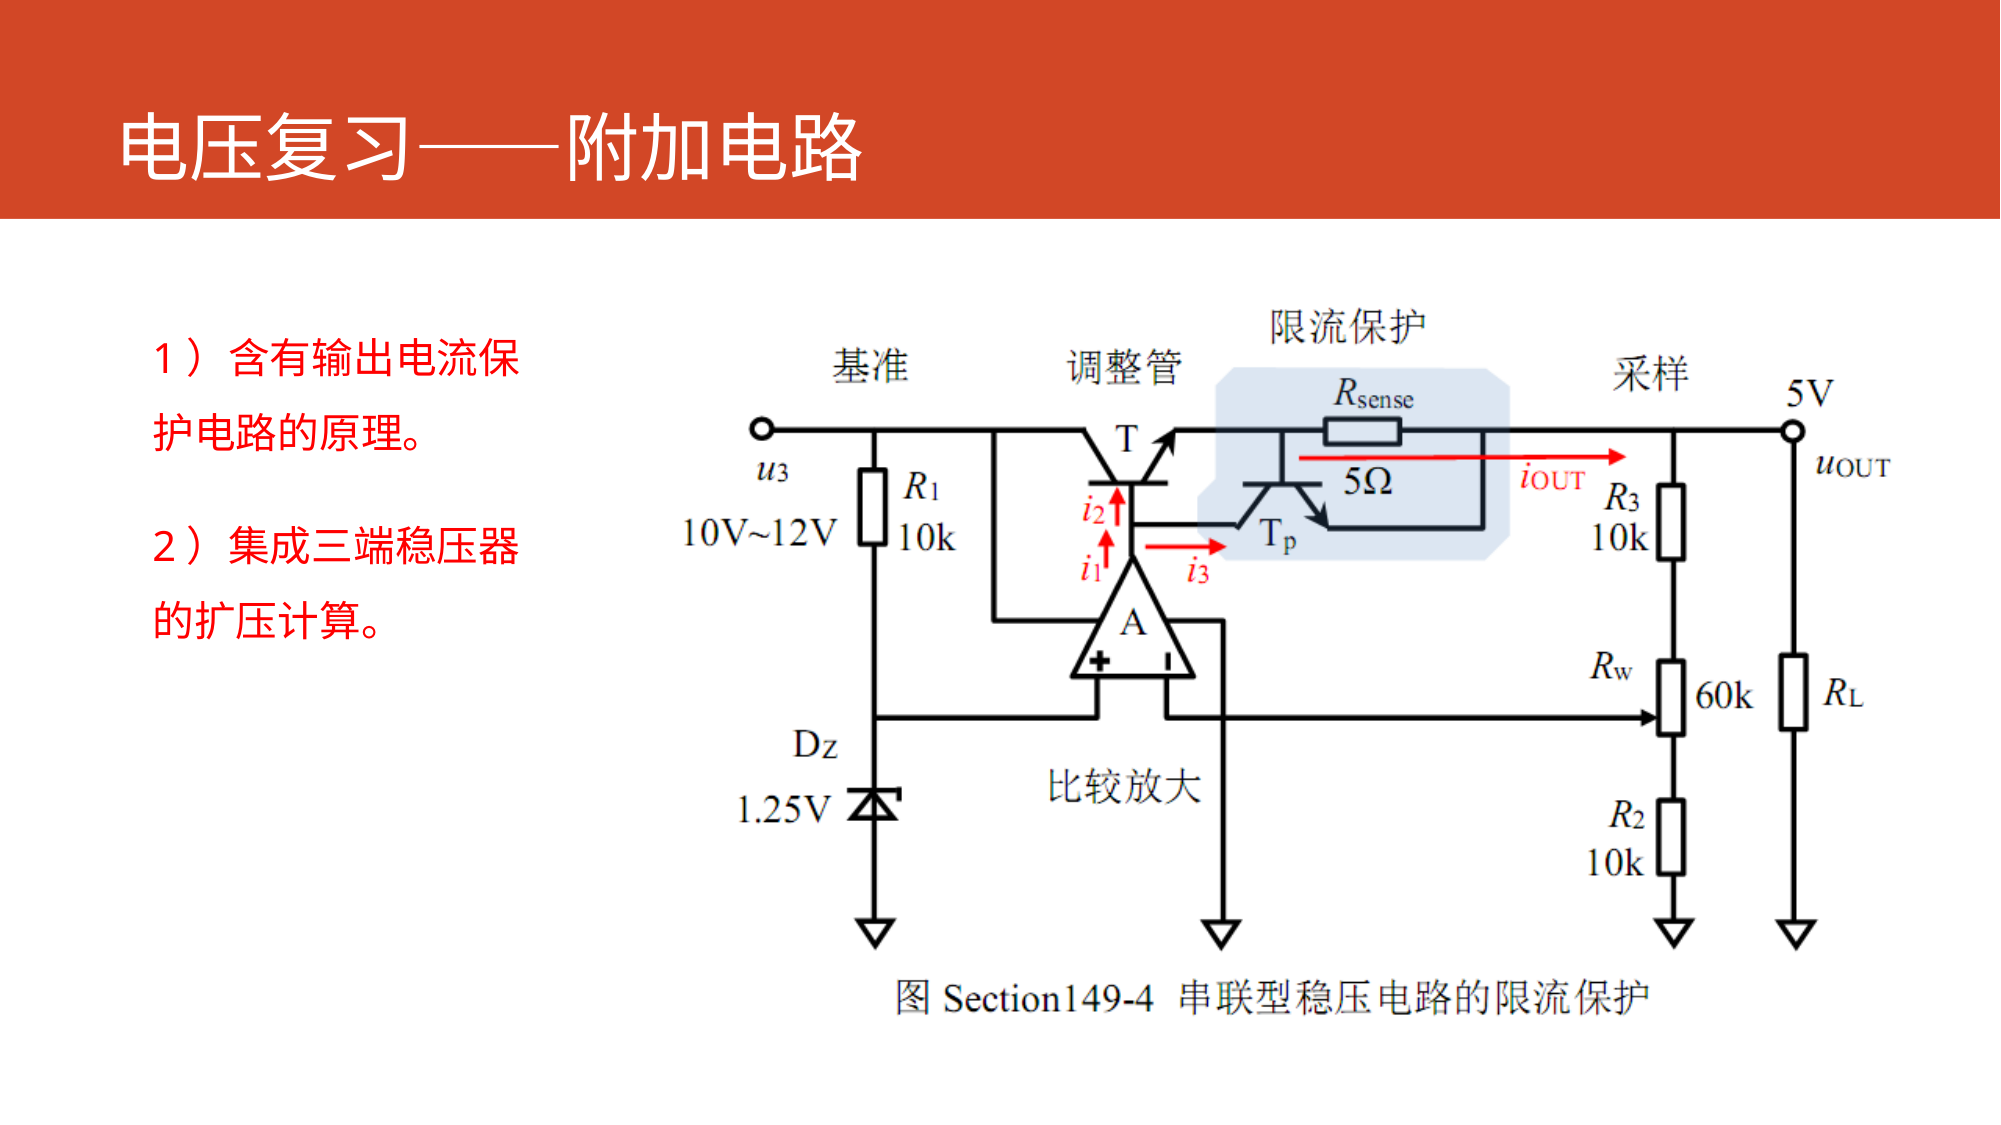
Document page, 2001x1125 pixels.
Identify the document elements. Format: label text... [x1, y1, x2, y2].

list 1）含有输出电流保护电路的原理。 2）集成三端稳压器的扩压计算。 [137, 299, 569, 1014]
title 电压复习——附加电路 [99, 0, 1863, 199]
picture [647, 269, 1925, 1044]
